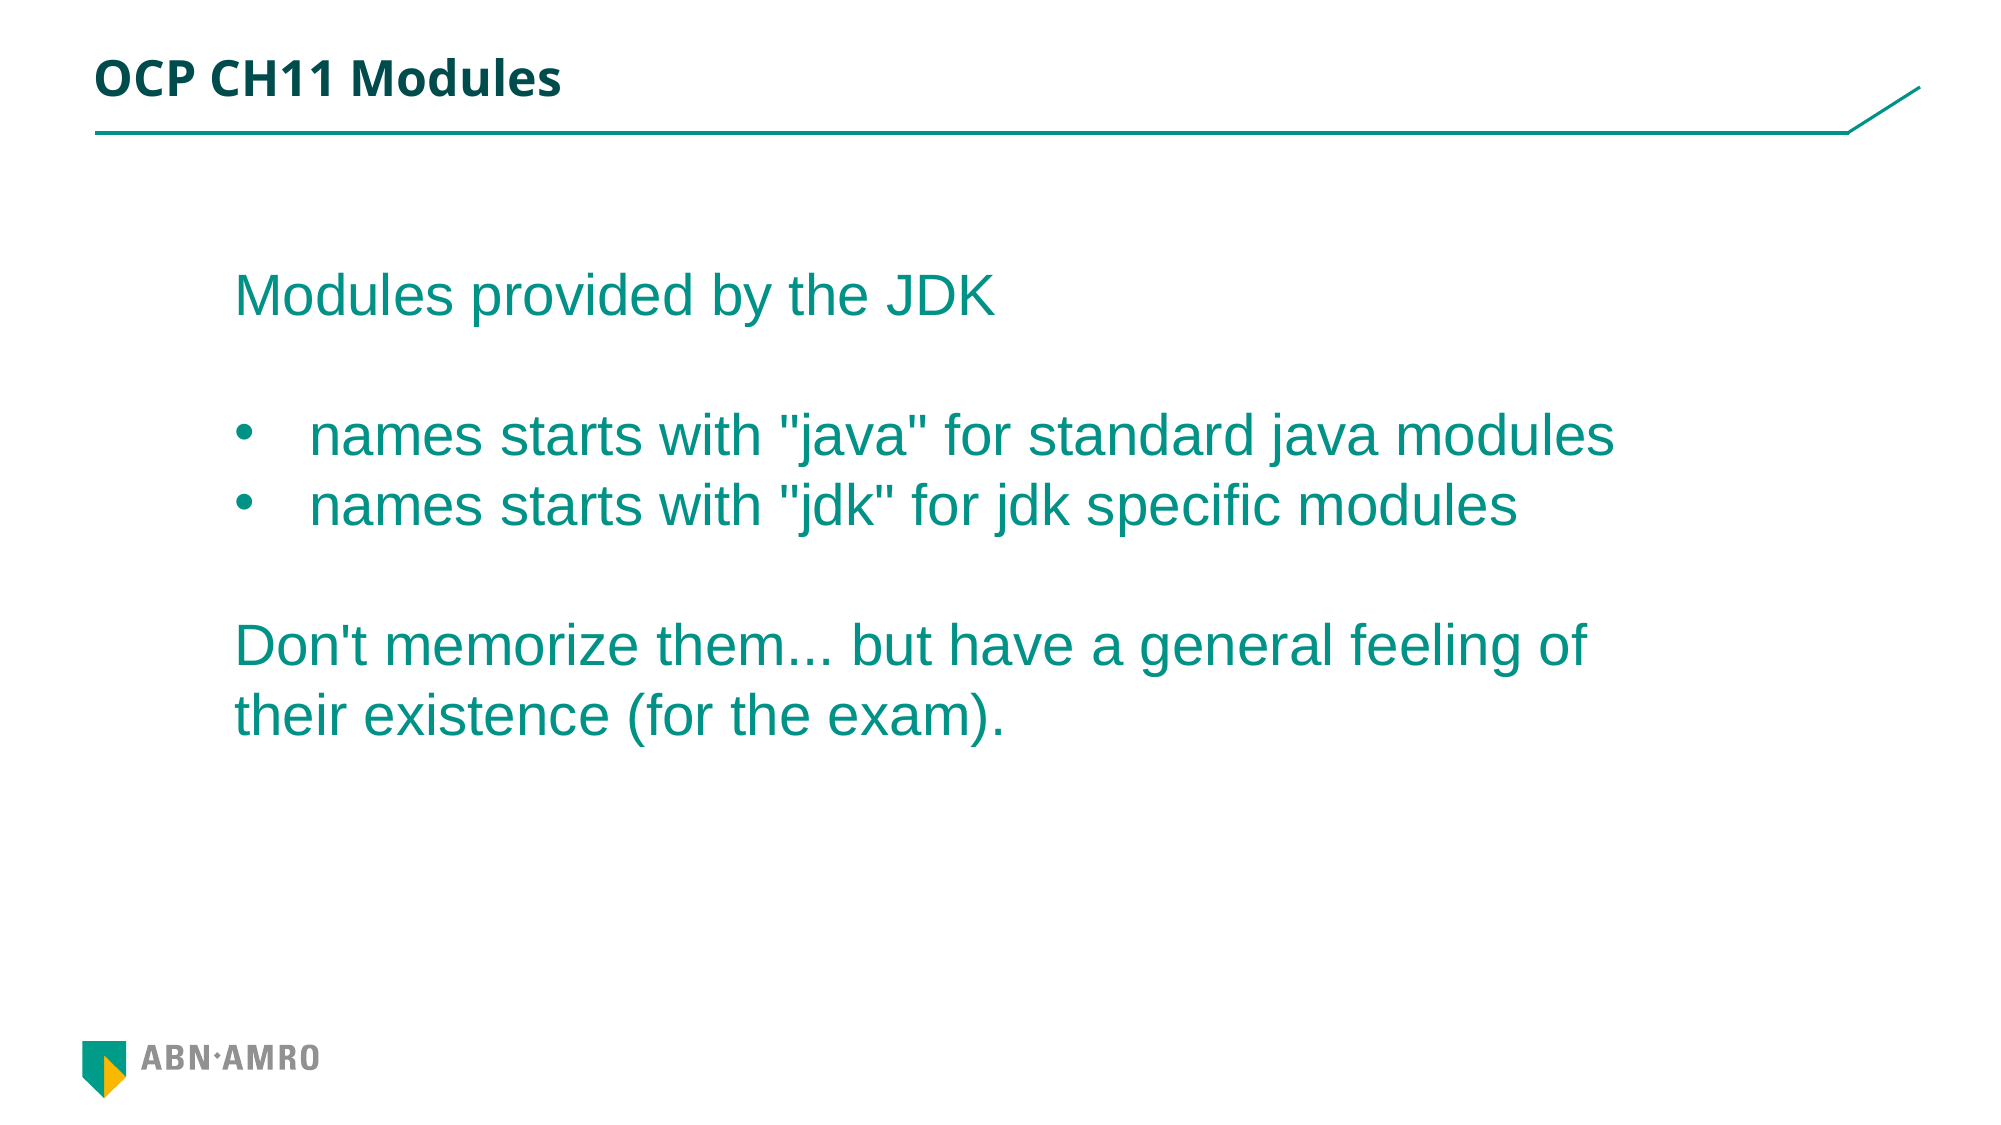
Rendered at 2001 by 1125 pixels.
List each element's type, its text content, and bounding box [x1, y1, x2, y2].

text_box Modules provided by the JDK names starts with "java" for standard java modules names starts with "jdk" for jdk specific modules Don't memorize them... but have a general feeling of their existence (for the exam). [219, 249, 1698, 800]
title OCP CH11 Modules [78, 30, 2000, 114]
